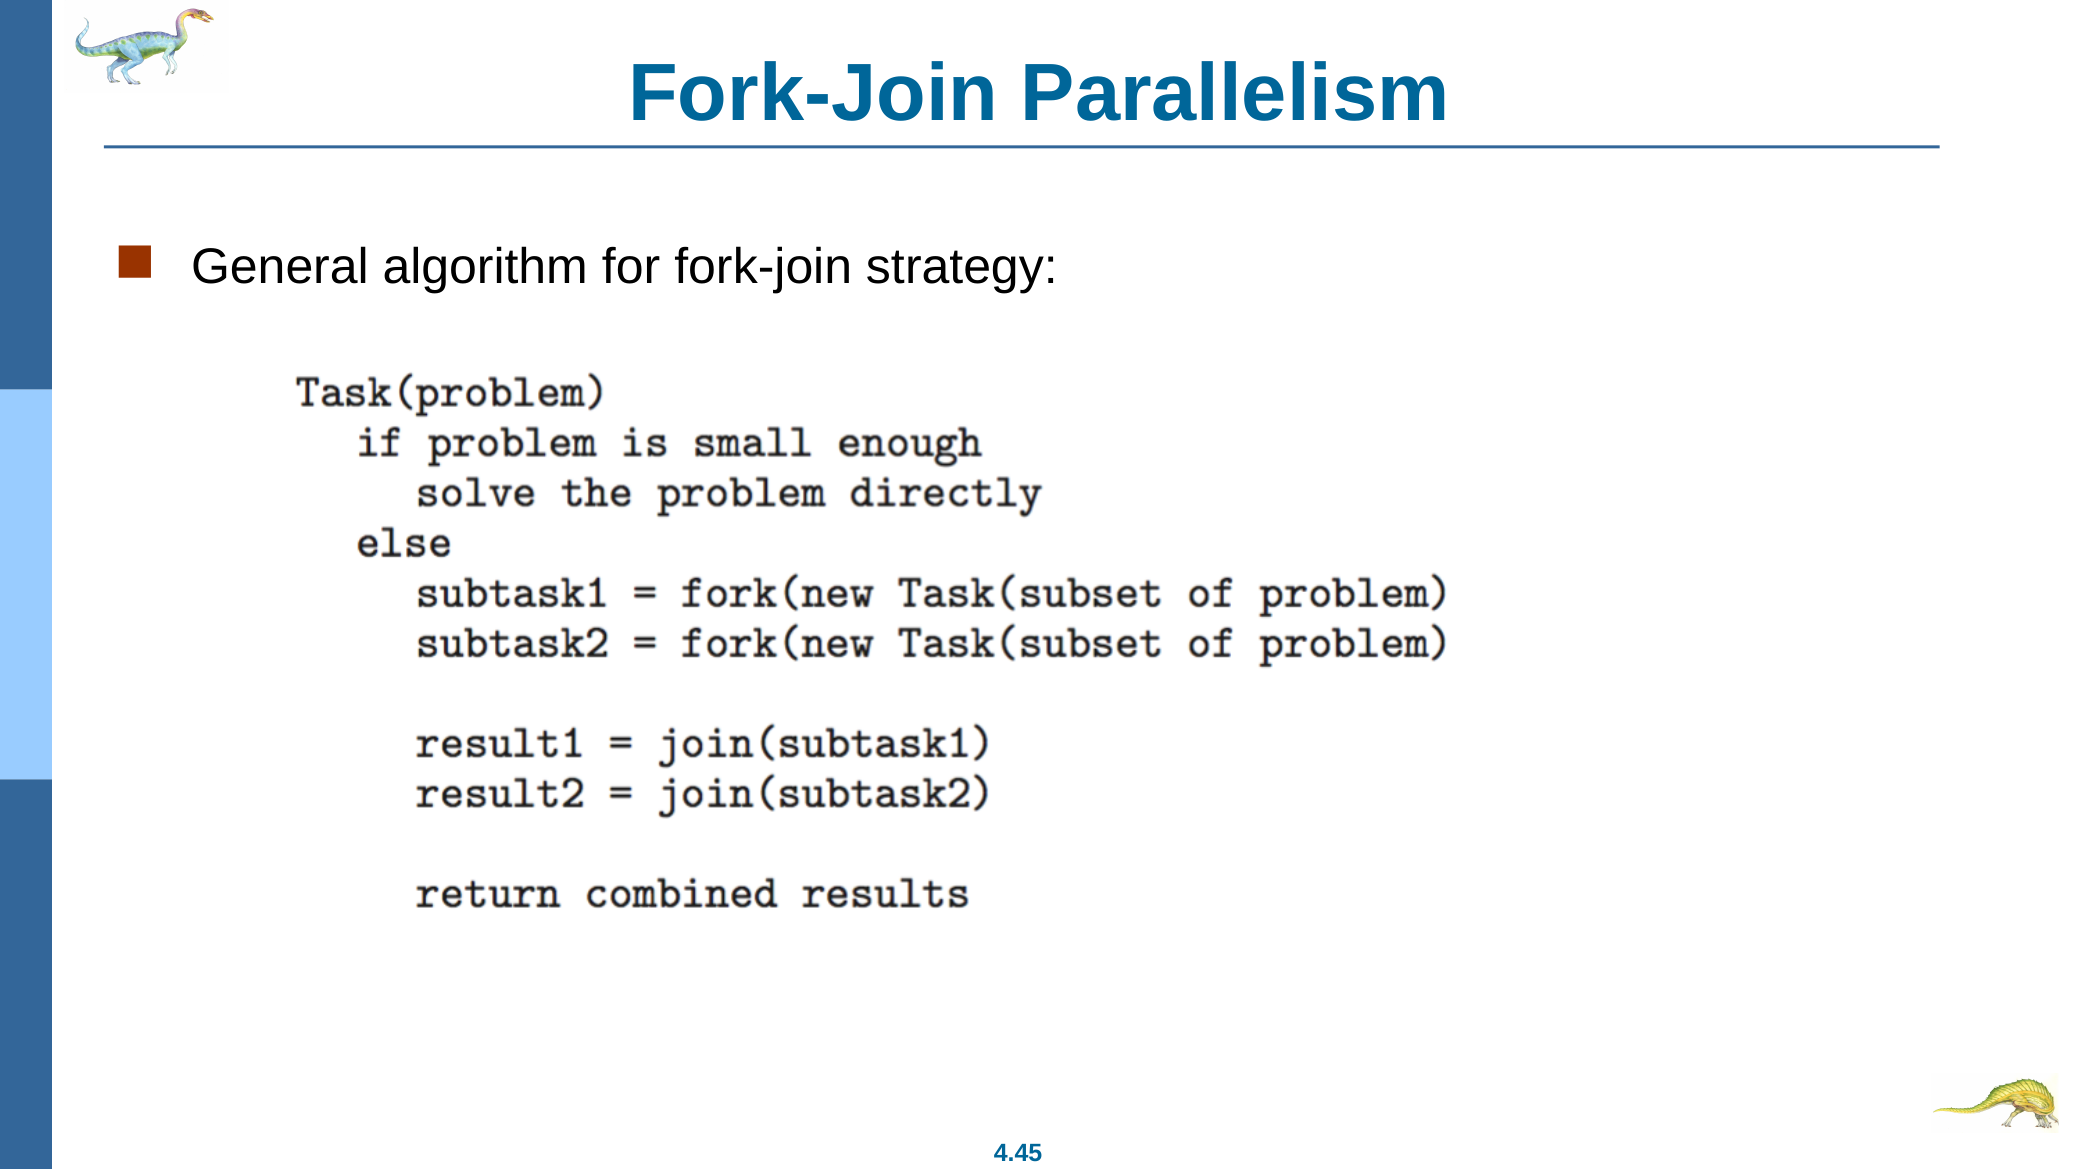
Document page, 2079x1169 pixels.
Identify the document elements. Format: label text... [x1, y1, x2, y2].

picture [64, 0, 229, 93]
picture [1931, 1073, 2059, 1133]
list General algorithm for fork-join strategy: [103, 224, 1975, 997]
title Fork-Join Parallelism [103, 47, 1975, 146]
picture [265, 350, 1528, 948]
